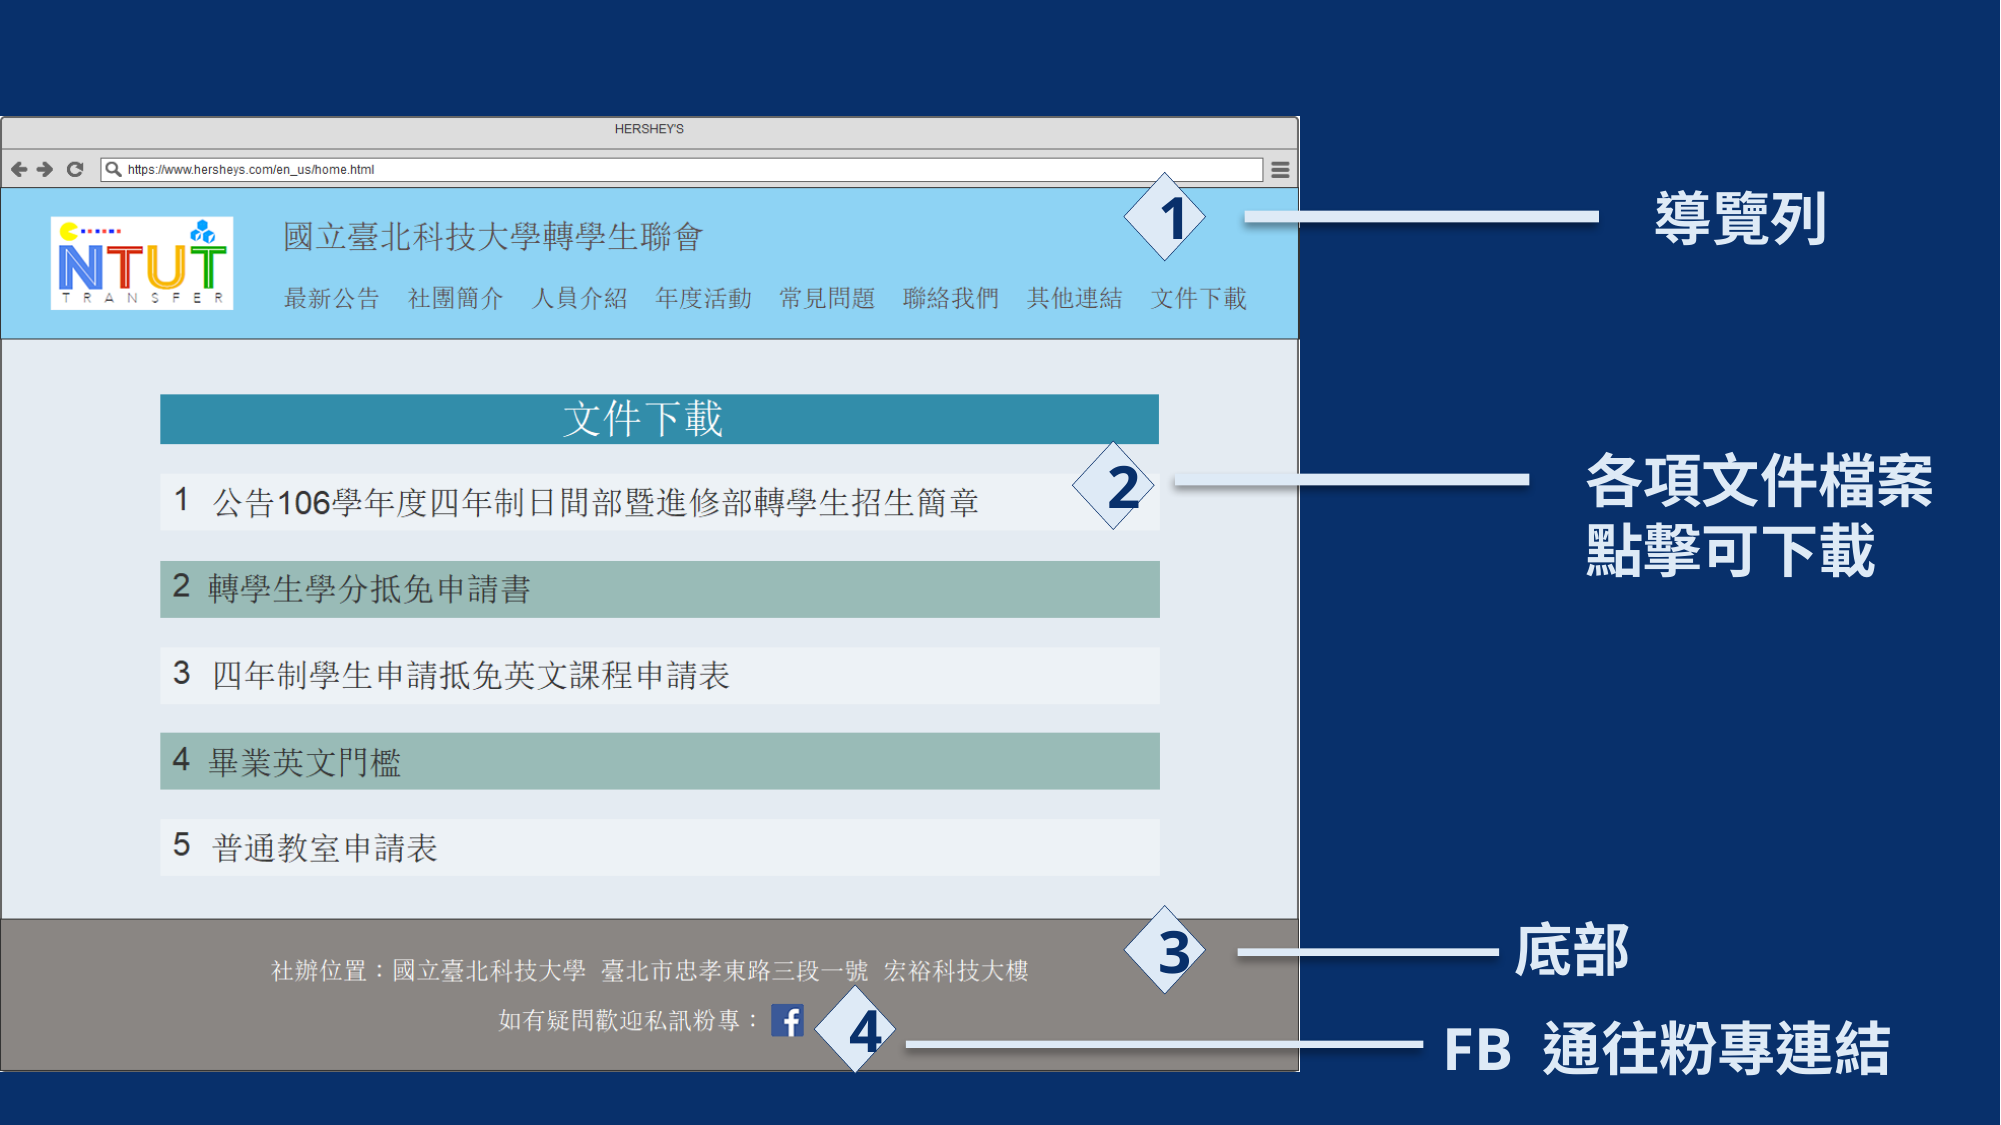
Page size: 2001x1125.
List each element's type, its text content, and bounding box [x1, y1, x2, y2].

text_box 各項文件檔案 點擊可下載 [1570, 436, 1950, 592]
text_box 導覽列 [1639, 175, 1844, 260]
text_box [1300, 473, 1531, 486]
text_box [1300, 210, 1600, 223]
text_box 底部 [1500, 905, 1647, 991]
text_box [1300, 1040, 1424, 1049]
picture [0, 116, 1300, 1072]
text_box [1300, 947, 1500, 957]
text_box FB 通往粉專連結 [1427, 1005, 1908, 1090]
